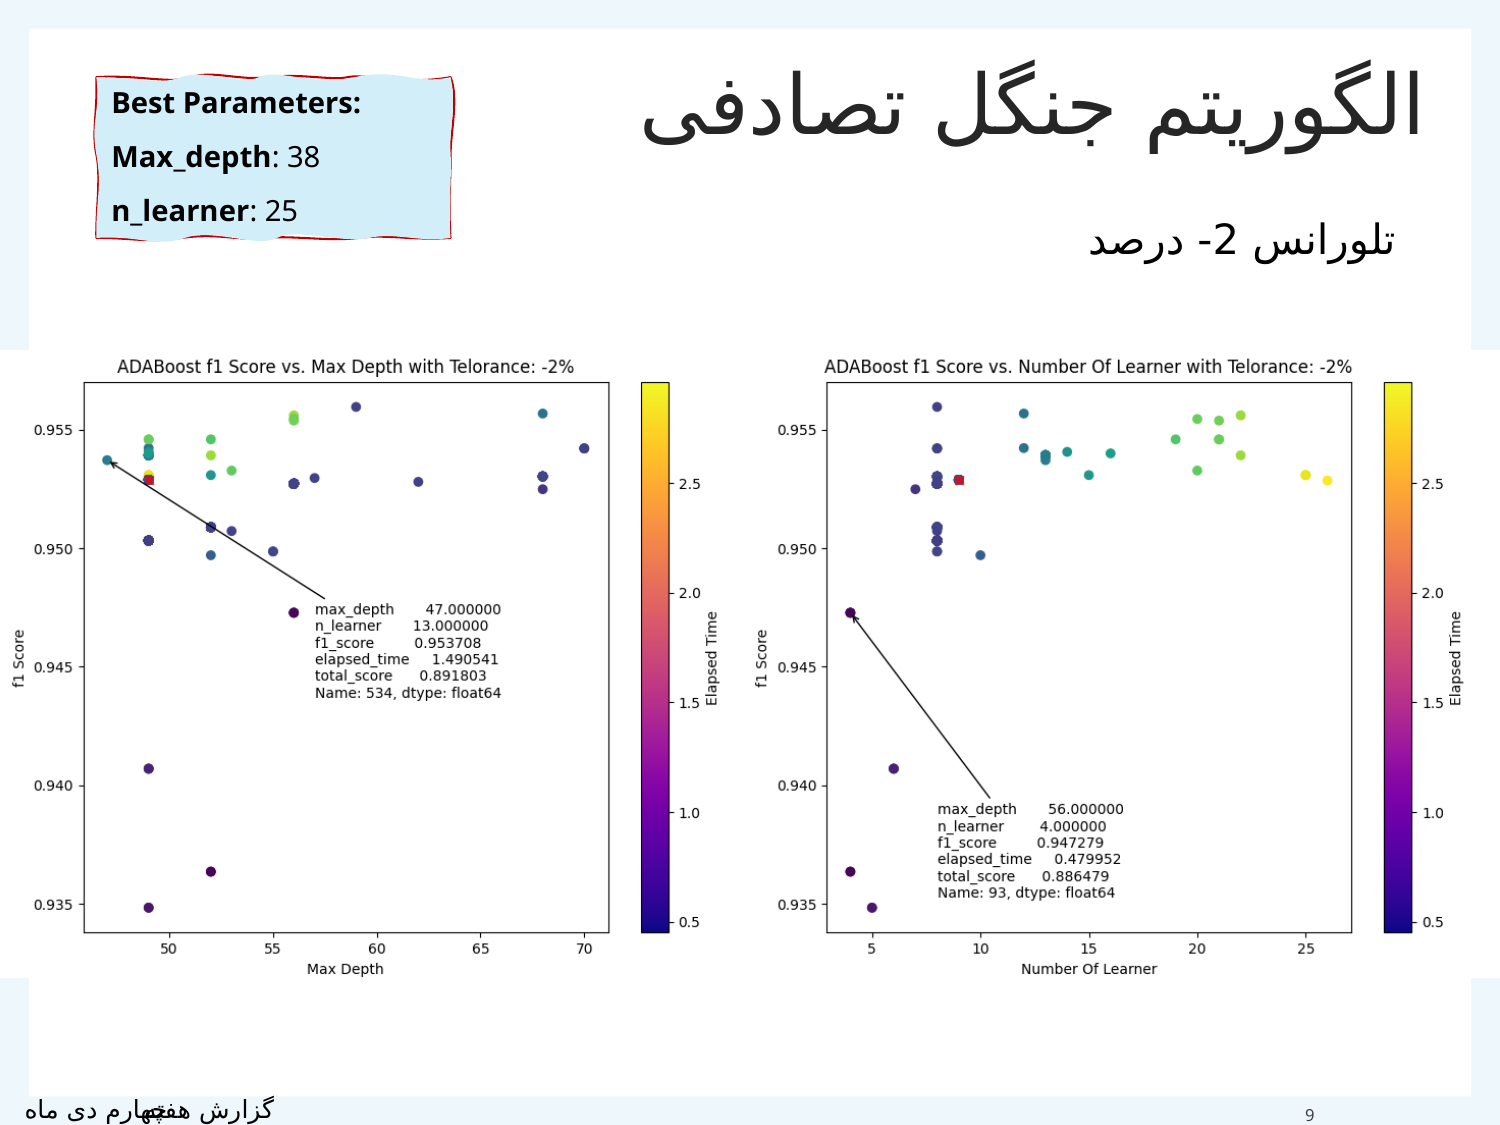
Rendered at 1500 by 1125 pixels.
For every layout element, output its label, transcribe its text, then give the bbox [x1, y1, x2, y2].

text_box Best Parameters: Max_depth: 38 n_learner: 25 [93, 73, 456, 242]
title الگوریتم جنگل تصادفی [181, 45, 1442, 270]
text_box تلورانس 2- درصد [660, 205, 1411, 271]
picture [0, 350, 1500, 978]
slide_number 9 [1290, 1092, 1470, 1125]
